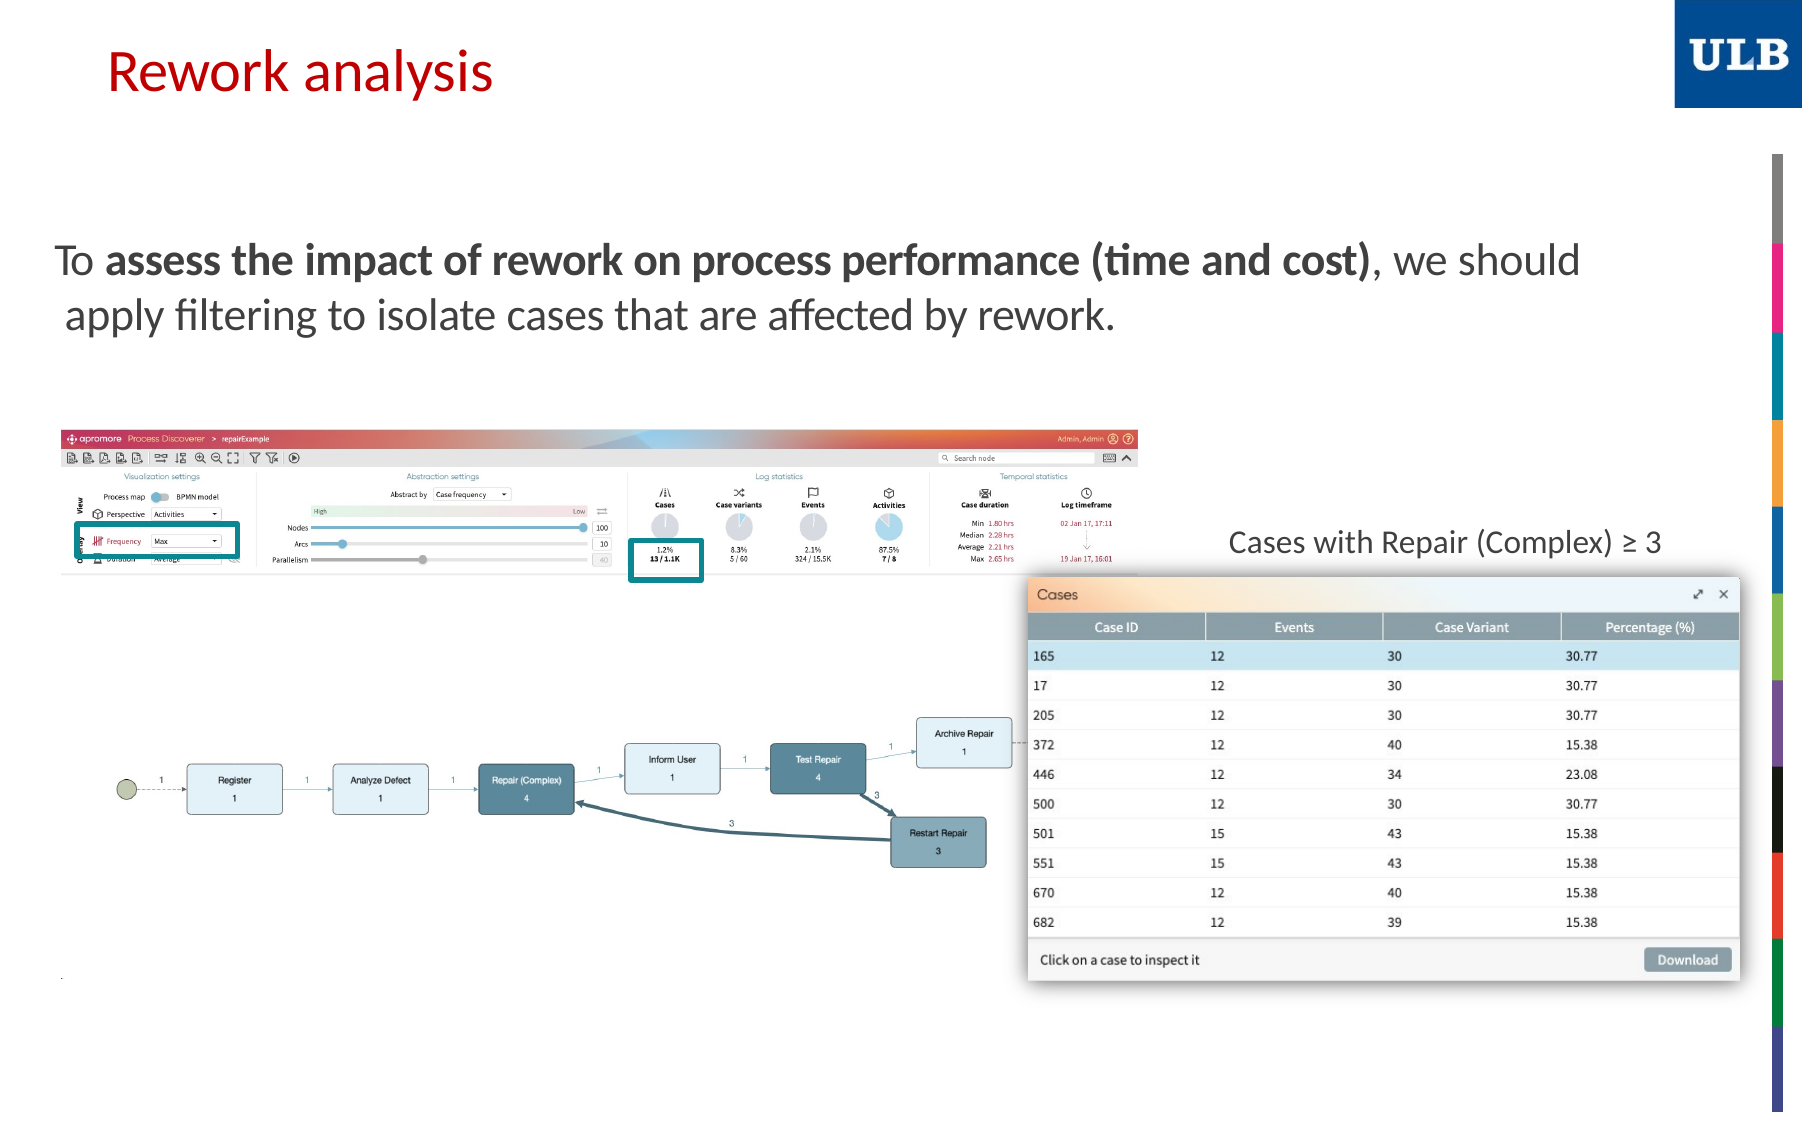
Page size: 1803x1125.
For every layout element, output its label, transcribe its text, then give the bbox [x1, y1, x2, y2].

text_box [61, 429, 1772, 1013]
title Rework analysis [105, 28, 499, 219]
picture [1674, 0, 1802, 108]
picture [1772, 420, 1783, 1112]
text_box To assess the impact of rework on process performance (time and cost), we should apply filtering to isolate cases that are affected by rework. [52, 226, 1589, 340]
picture [1772, 154, 1783, 333]
